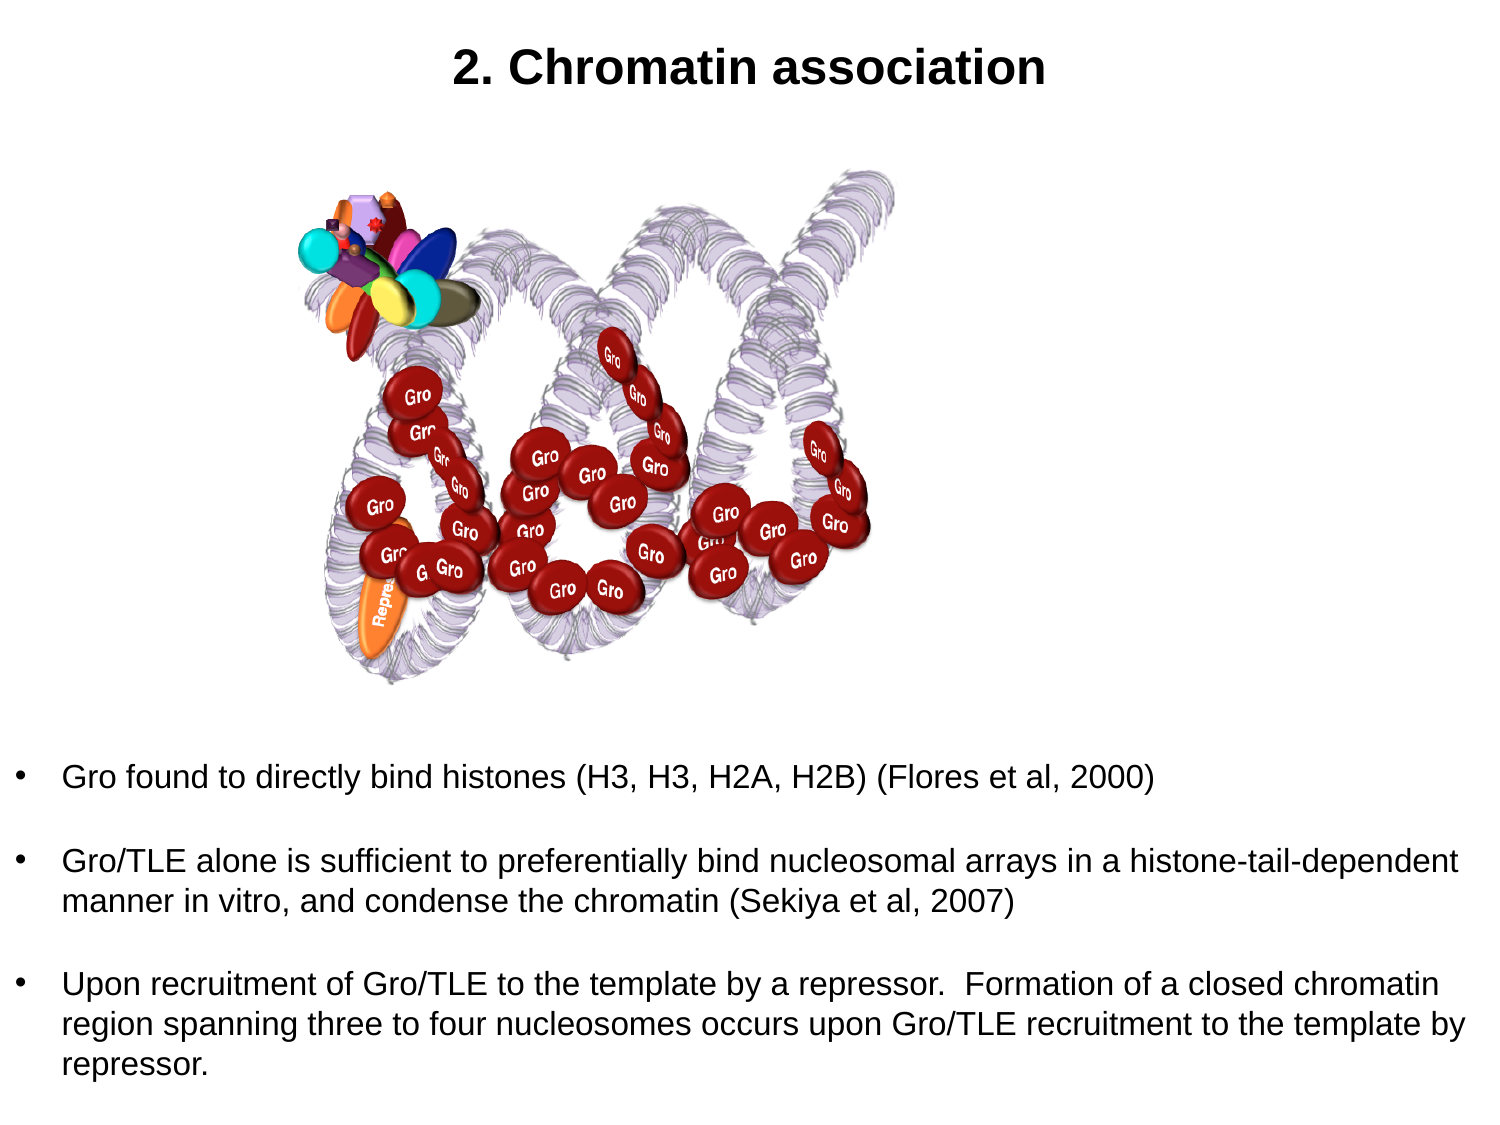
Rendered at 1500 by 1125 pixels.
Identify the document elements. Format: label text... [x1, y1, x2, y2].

title 2. Chromatin association [75, 4, 1425, 125]
text_box Upon recruitment of Gro/TLE to the template by a repressor. Formation of a closed chromatin region spanning three to four nucleosomes occurs upon Gro/TLE recruitment to the template by repressor. [0, 954, 1500, 1090]
text_box Gro found to directly bind histones (H3, H3, H2A, H2B) (Flores et al, 2000) [0, 747, 1500, 803]
picture [277, 103, 901, 694]
text_box Gro/TLE alone is sufficient to preferentially bind nucleosomal arrays in a histone-tail-dependent manner in vitro, and condense the chromatin (Sekiya et al, 2007) [0, 832, 1500, 927]
